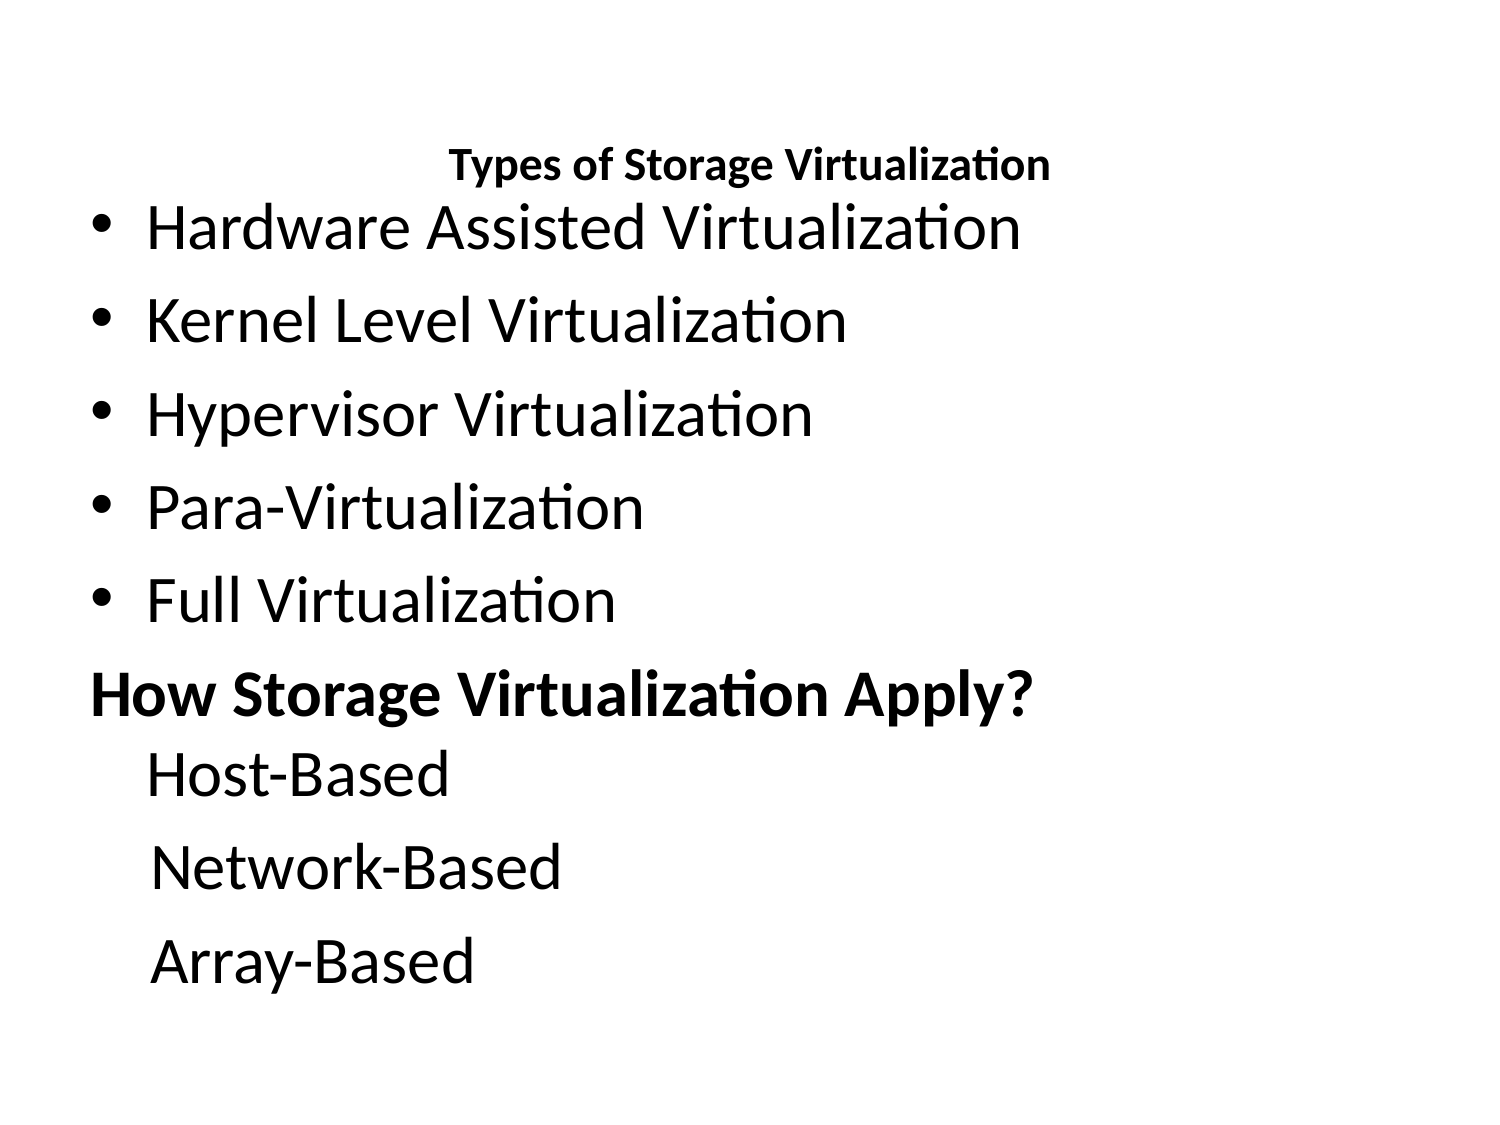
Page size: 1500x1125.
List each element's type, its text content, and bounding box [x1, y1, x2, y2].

title Types of Storage Virtualization [75, 125, 1425, 174]
list Hardware Assisted Virtualization Kernel Level Virtualization Hypervisor Virtualization Para-Virtualization Full Virtualization How Storage Virtualization Apply? Host-Based Network-Based Array-Based [75, 174, 1425, 1043]
